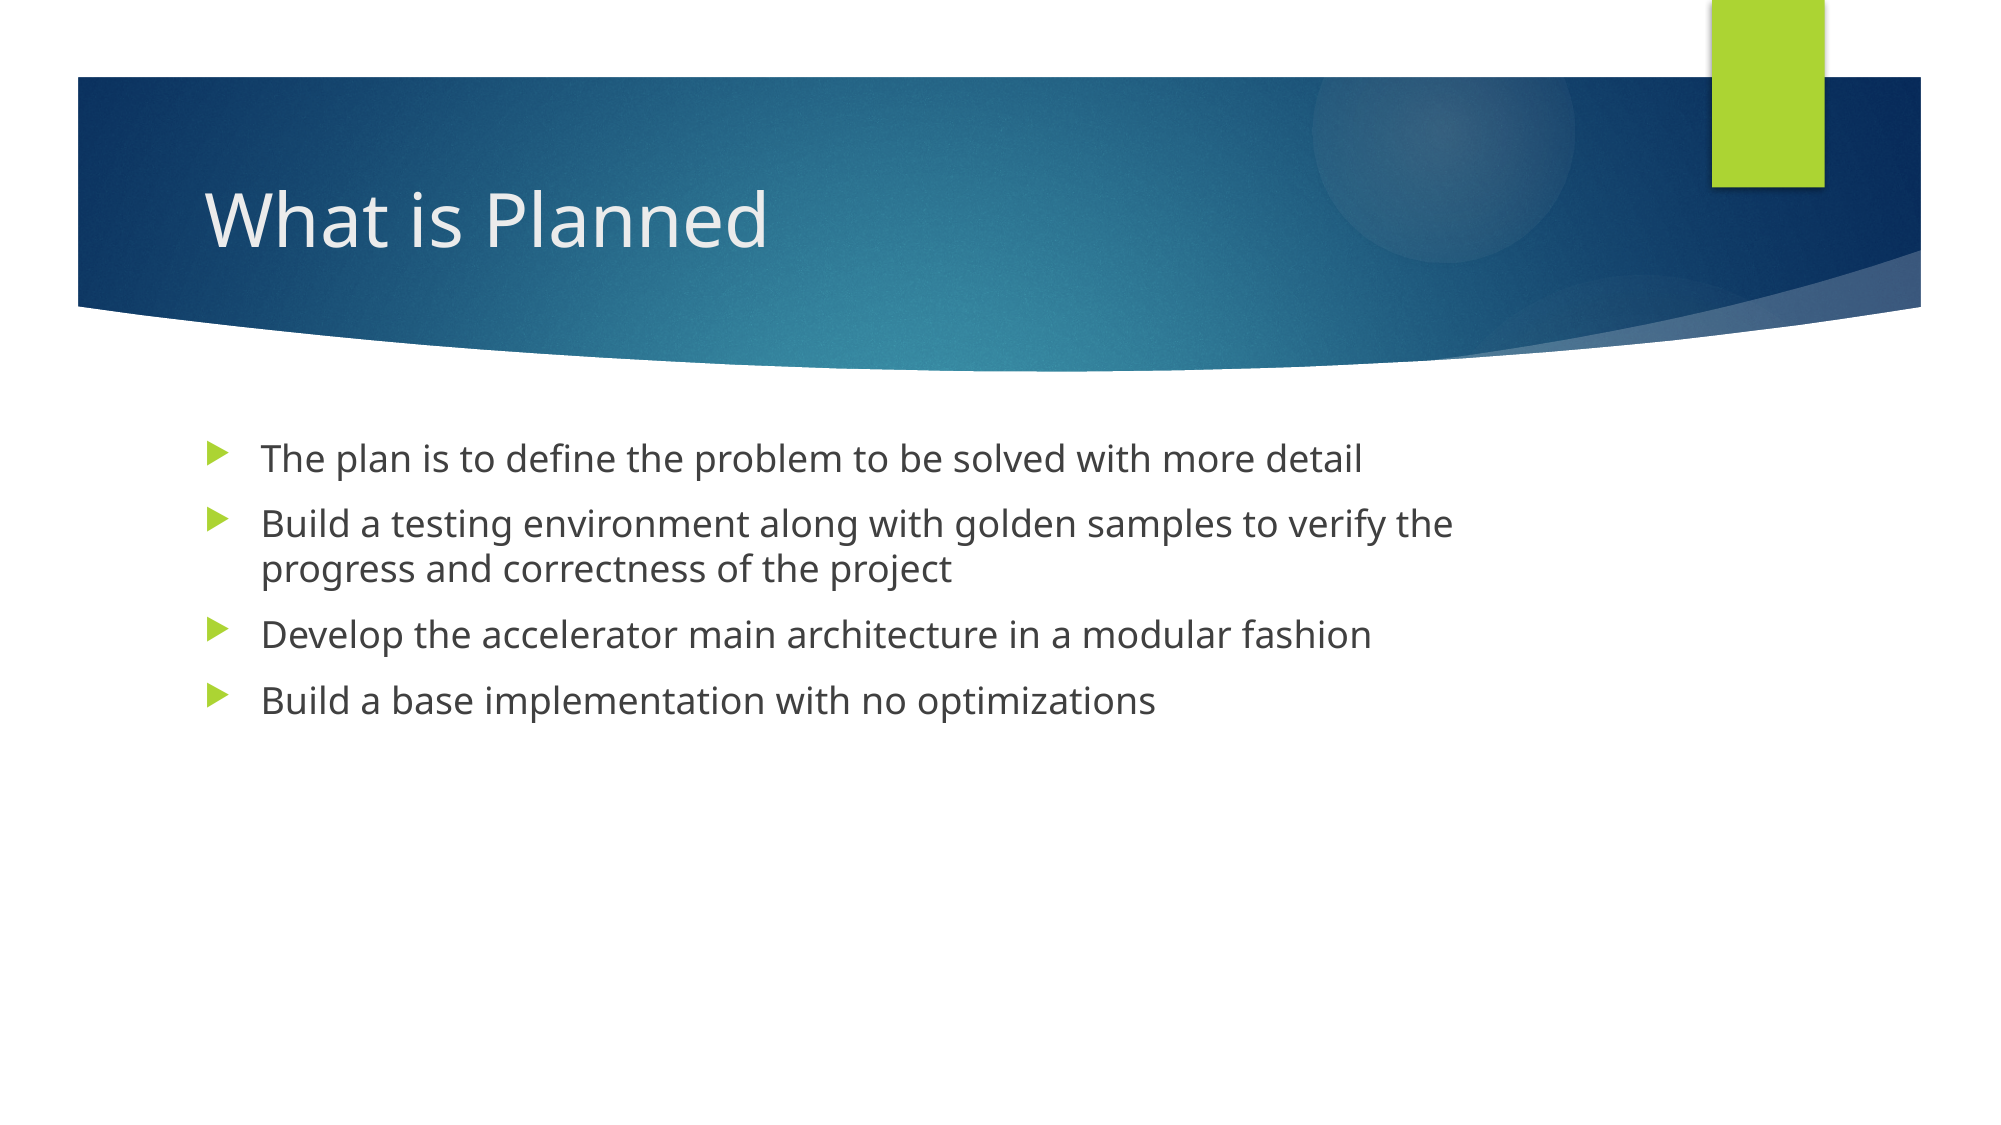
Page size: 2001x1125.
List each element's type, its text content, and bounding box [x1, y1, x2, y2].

list The plan is to define the problem to be solved with more detail Build a testing environment along with golden samples to verify the progress and correctness of the project Develop the accelerator main architecture in a modular fashion Build a base implementation with no optimizations [189, 427, 1627, 988]
title What is Planned [189, 159, 1627, 276]
